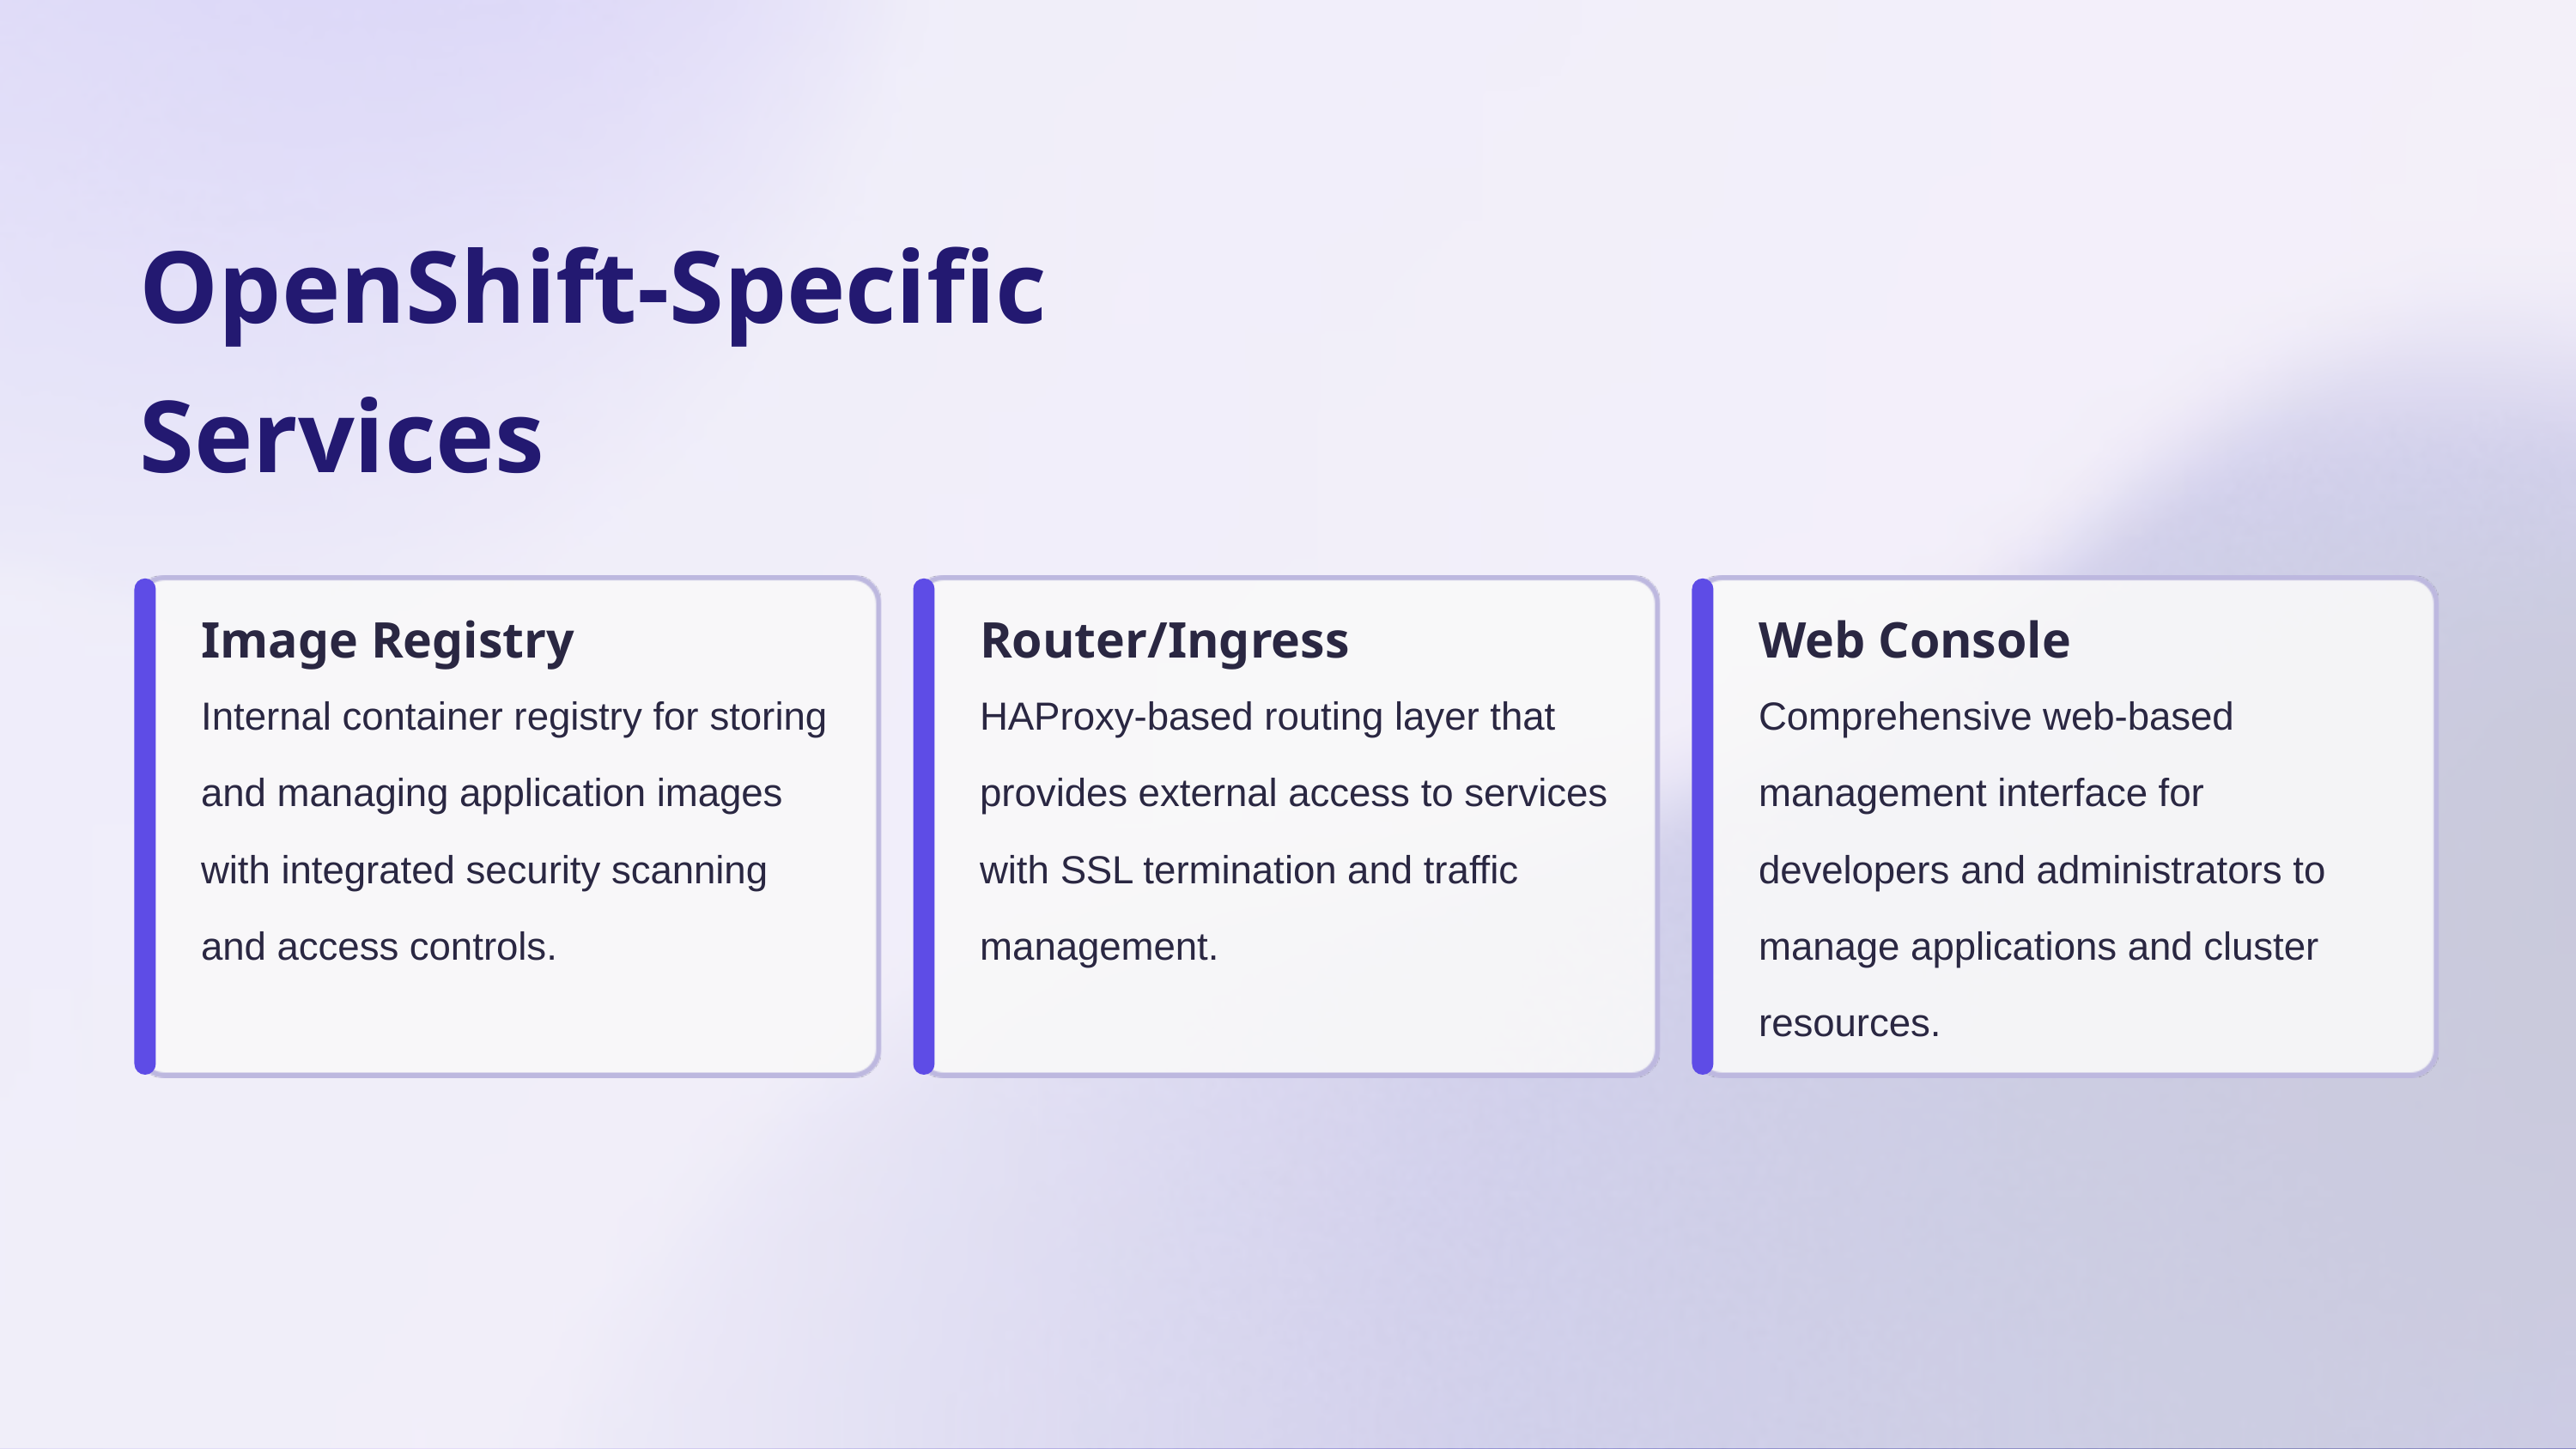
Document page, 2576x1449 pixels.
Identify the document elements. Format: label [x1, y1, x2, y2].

text_box [134, 578, 156, 1076]
text_box [913, 578, 935, 1076]
text_box [0, 0, 2576, 1449]
text_box [1692, 578, 1714, 1076]
